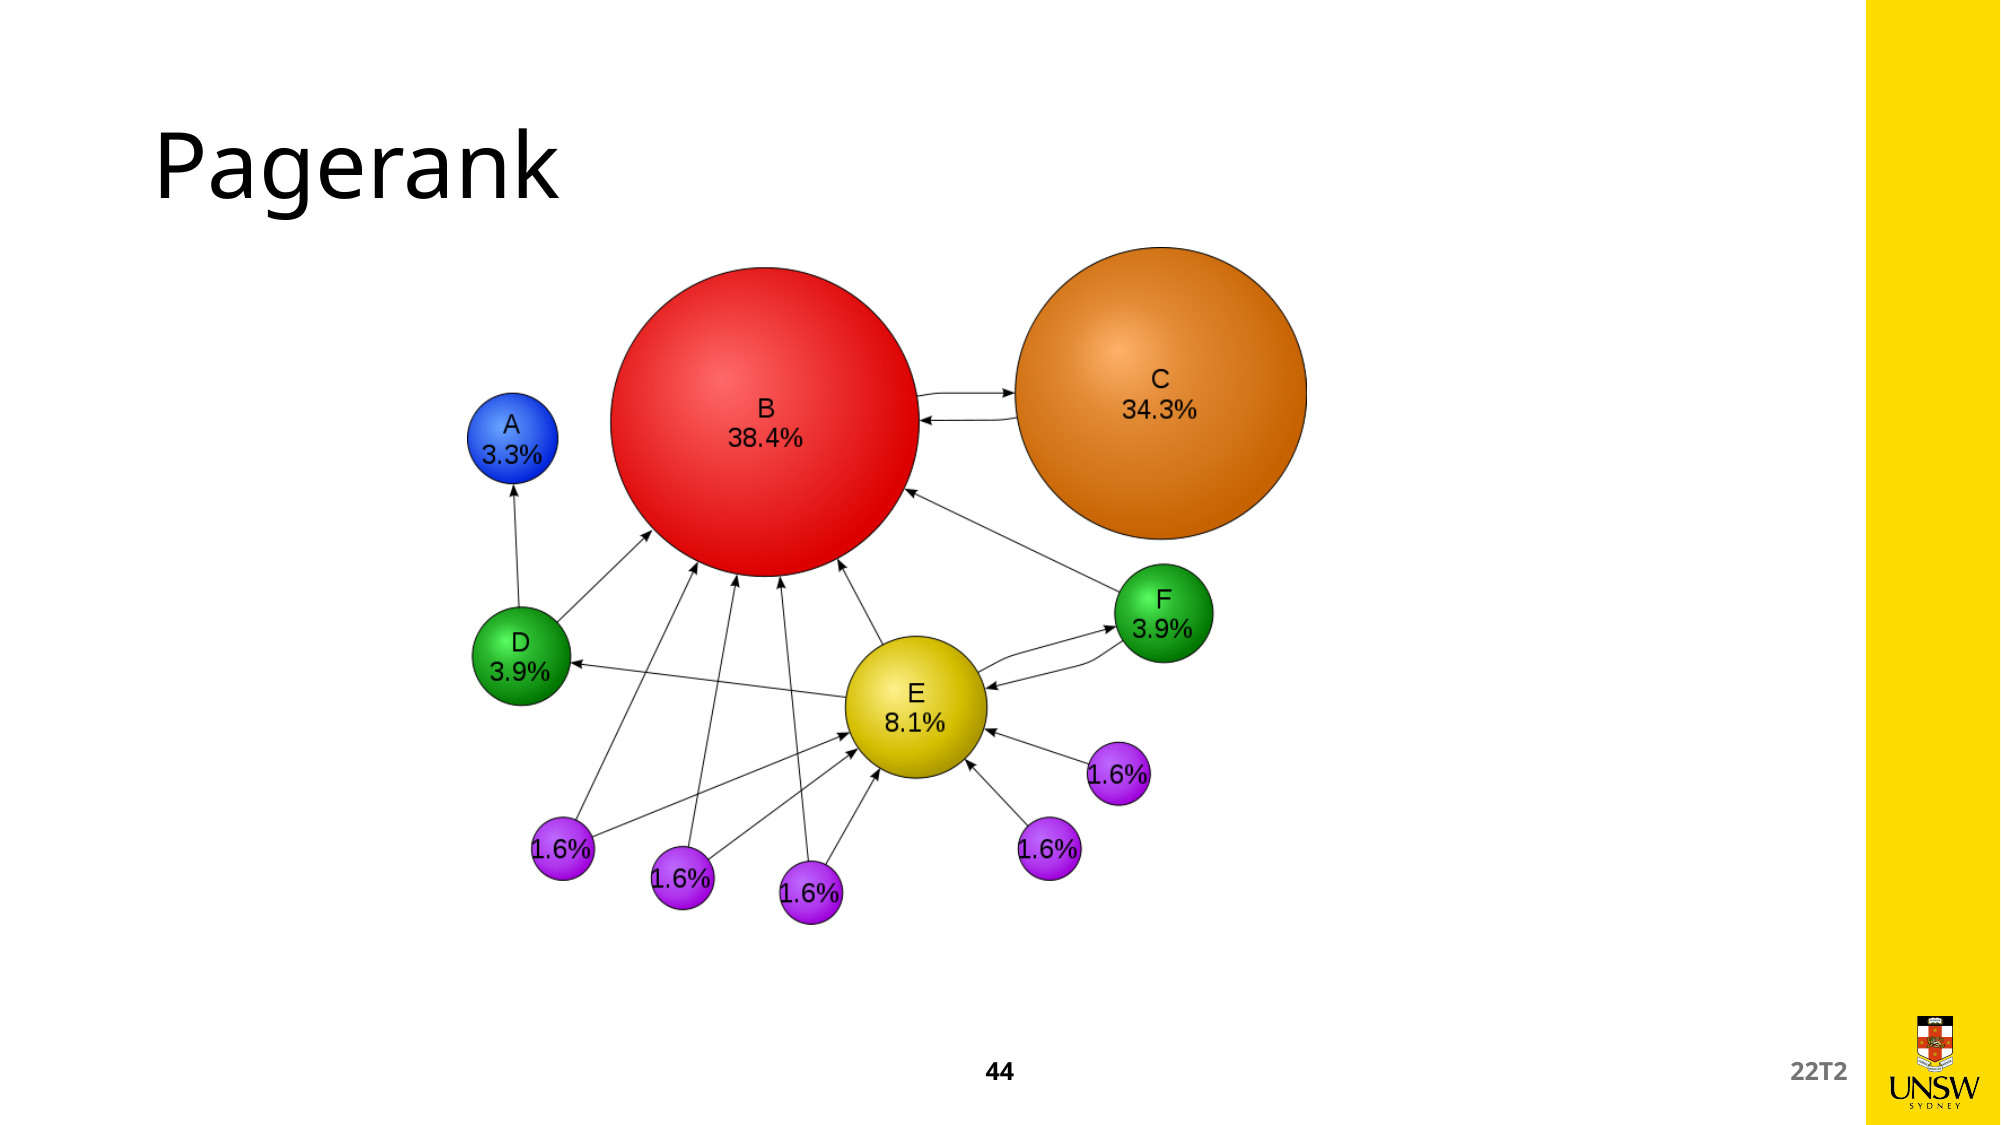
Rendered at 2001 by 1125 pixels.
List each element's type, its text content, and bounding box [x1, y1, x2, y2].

title Pagerank [137, 59, 1863, 278]
footer 22T2 [1225, 1042, 1863, 1103]
picture [1890, 1016, 1980, 1109]
slide_number 44 [774, 1042, 1225, 1103]
picture [466, 247, 1307, 925]
